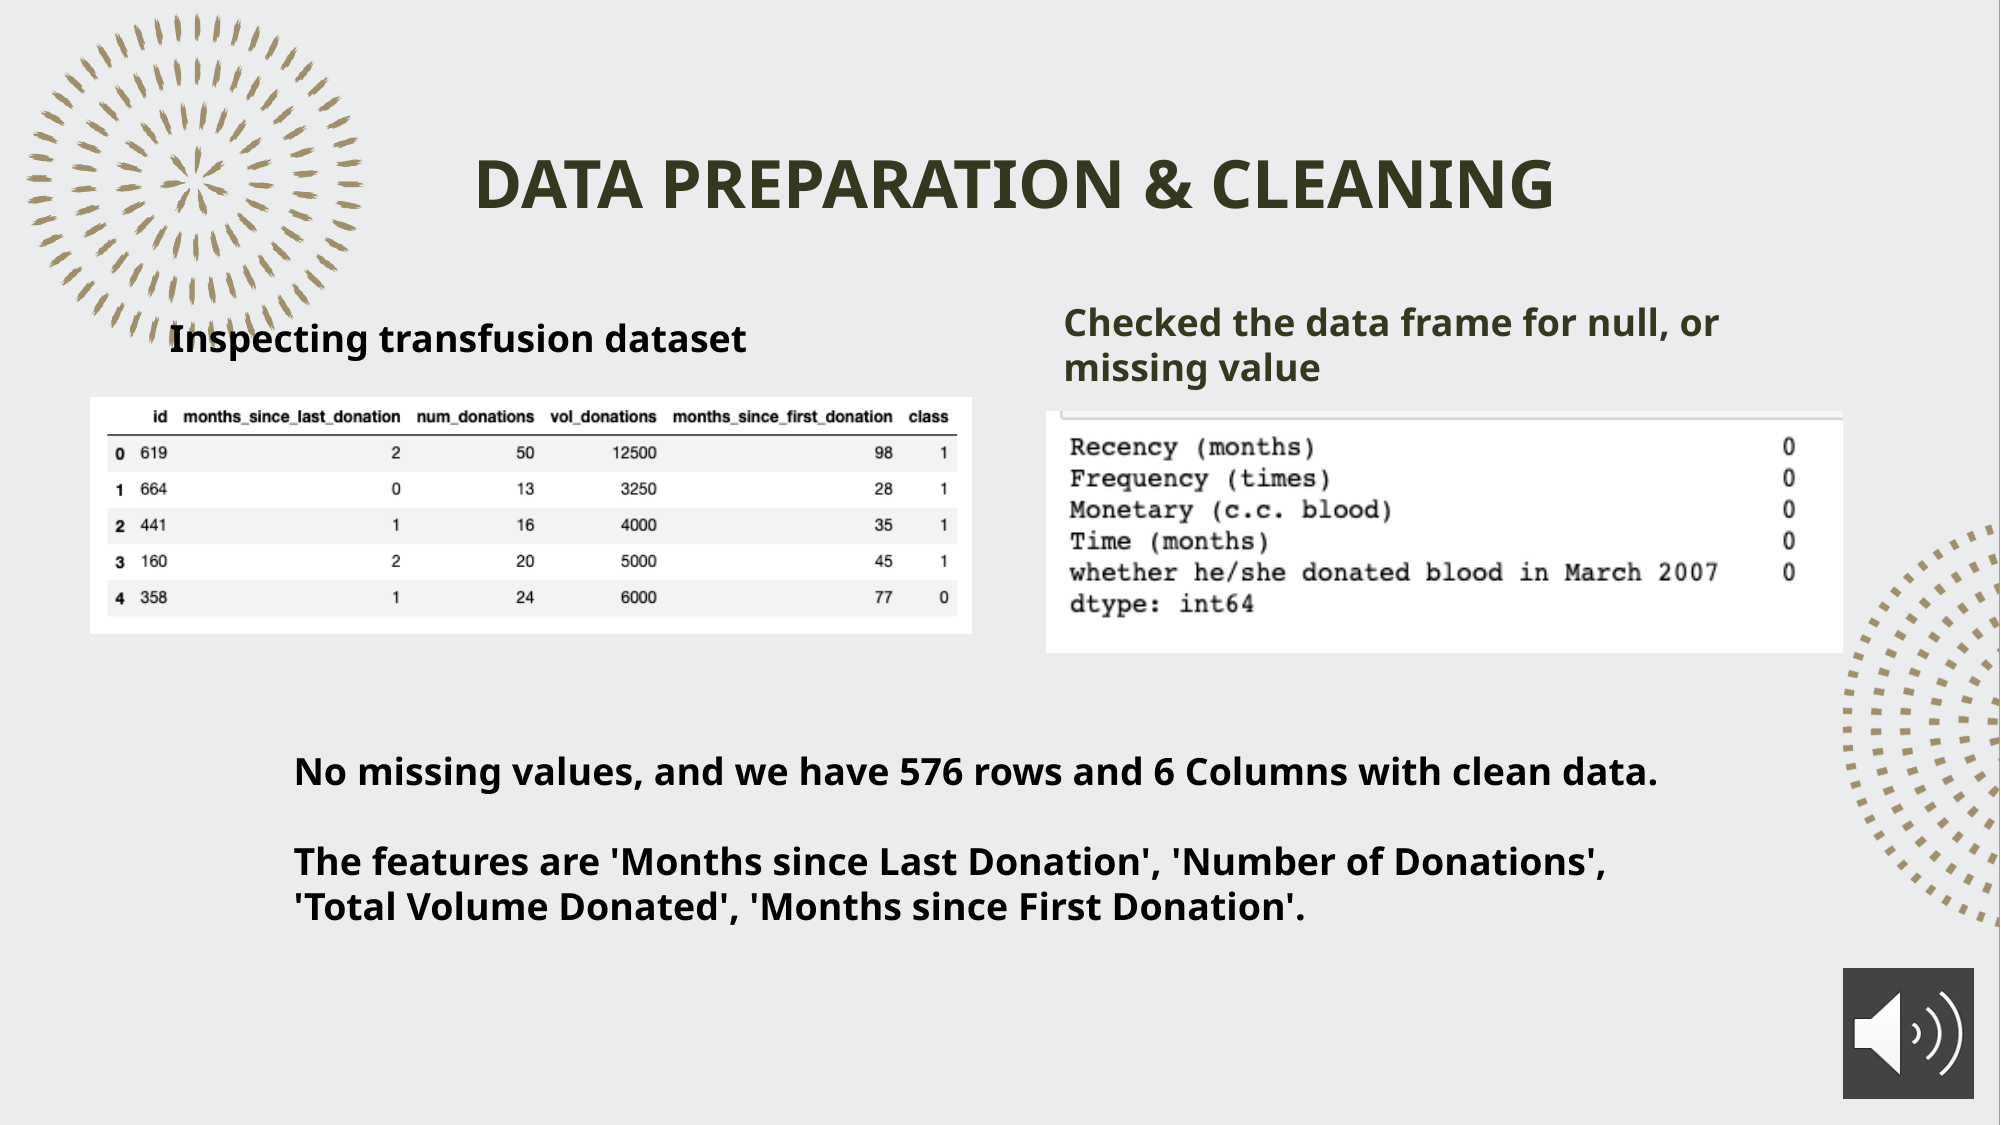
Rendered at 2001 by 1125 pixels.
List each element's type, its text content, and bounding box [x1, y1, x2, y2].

title DATA PREPARATION & CLEANING [458, 134, 1822, 208]
picture [25, 12, 364, 350]
text_box No missing values, and we have 576 rows and 6 Columns with clean data. The features are 'Months since Last Donation', 'Number of Donations', 'Total Volume Donated', 'Months since First Donation'. [278, 740, 1725, 936]
text_box [0, 0, 2000, 1125]
picture [1841, 966, 1975, 1100]
picture [90, 397, 972, 635]
text_box Checked the data frame for null, or missing value [1048, 291, 1809, 411]
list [1046, 411, 1843, 653]
text_box Inspecting transfusion dataset [154, 307, 763, 368]
picture [1842, 515, 2000, 934]
